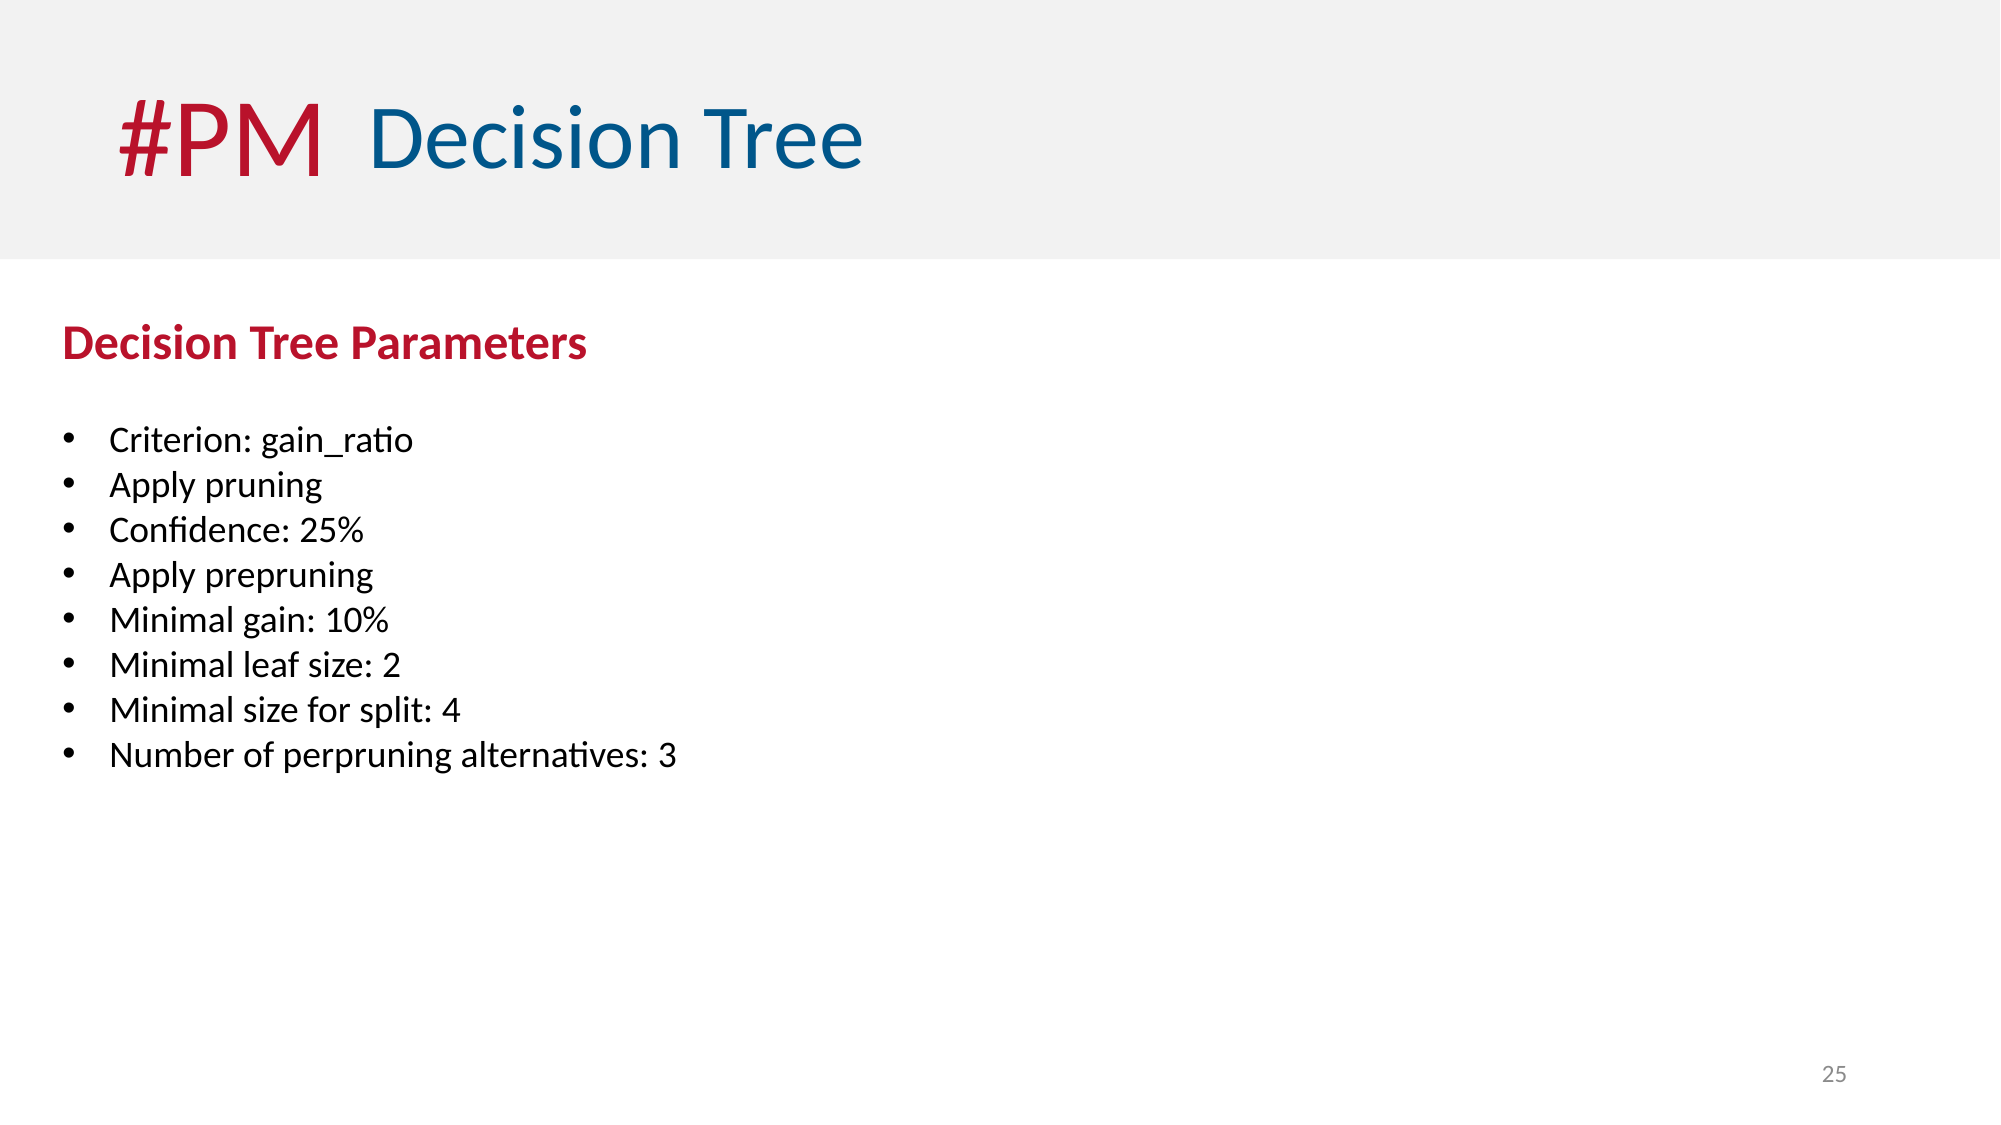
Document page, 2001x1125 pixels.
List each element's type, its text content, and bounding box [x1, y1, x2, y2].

text_box [0, 0, 2000, 260]
text_box #PM [102, 56, 376, 207]
text_box Decision Tree [353, 69, 881, 195]
slide_number 25 [1412, 1042, 1863, 1103]
text_box Decision Tree Parameters Criterion: gain_ratio Apply pruning Confidence: 25% Apply prepruning Minimal gain: 10% Minimal leaf size: 2 Minimal size for split: 4 Number of perpruning alternatives: 3 [47, 302, 1963, 828]
